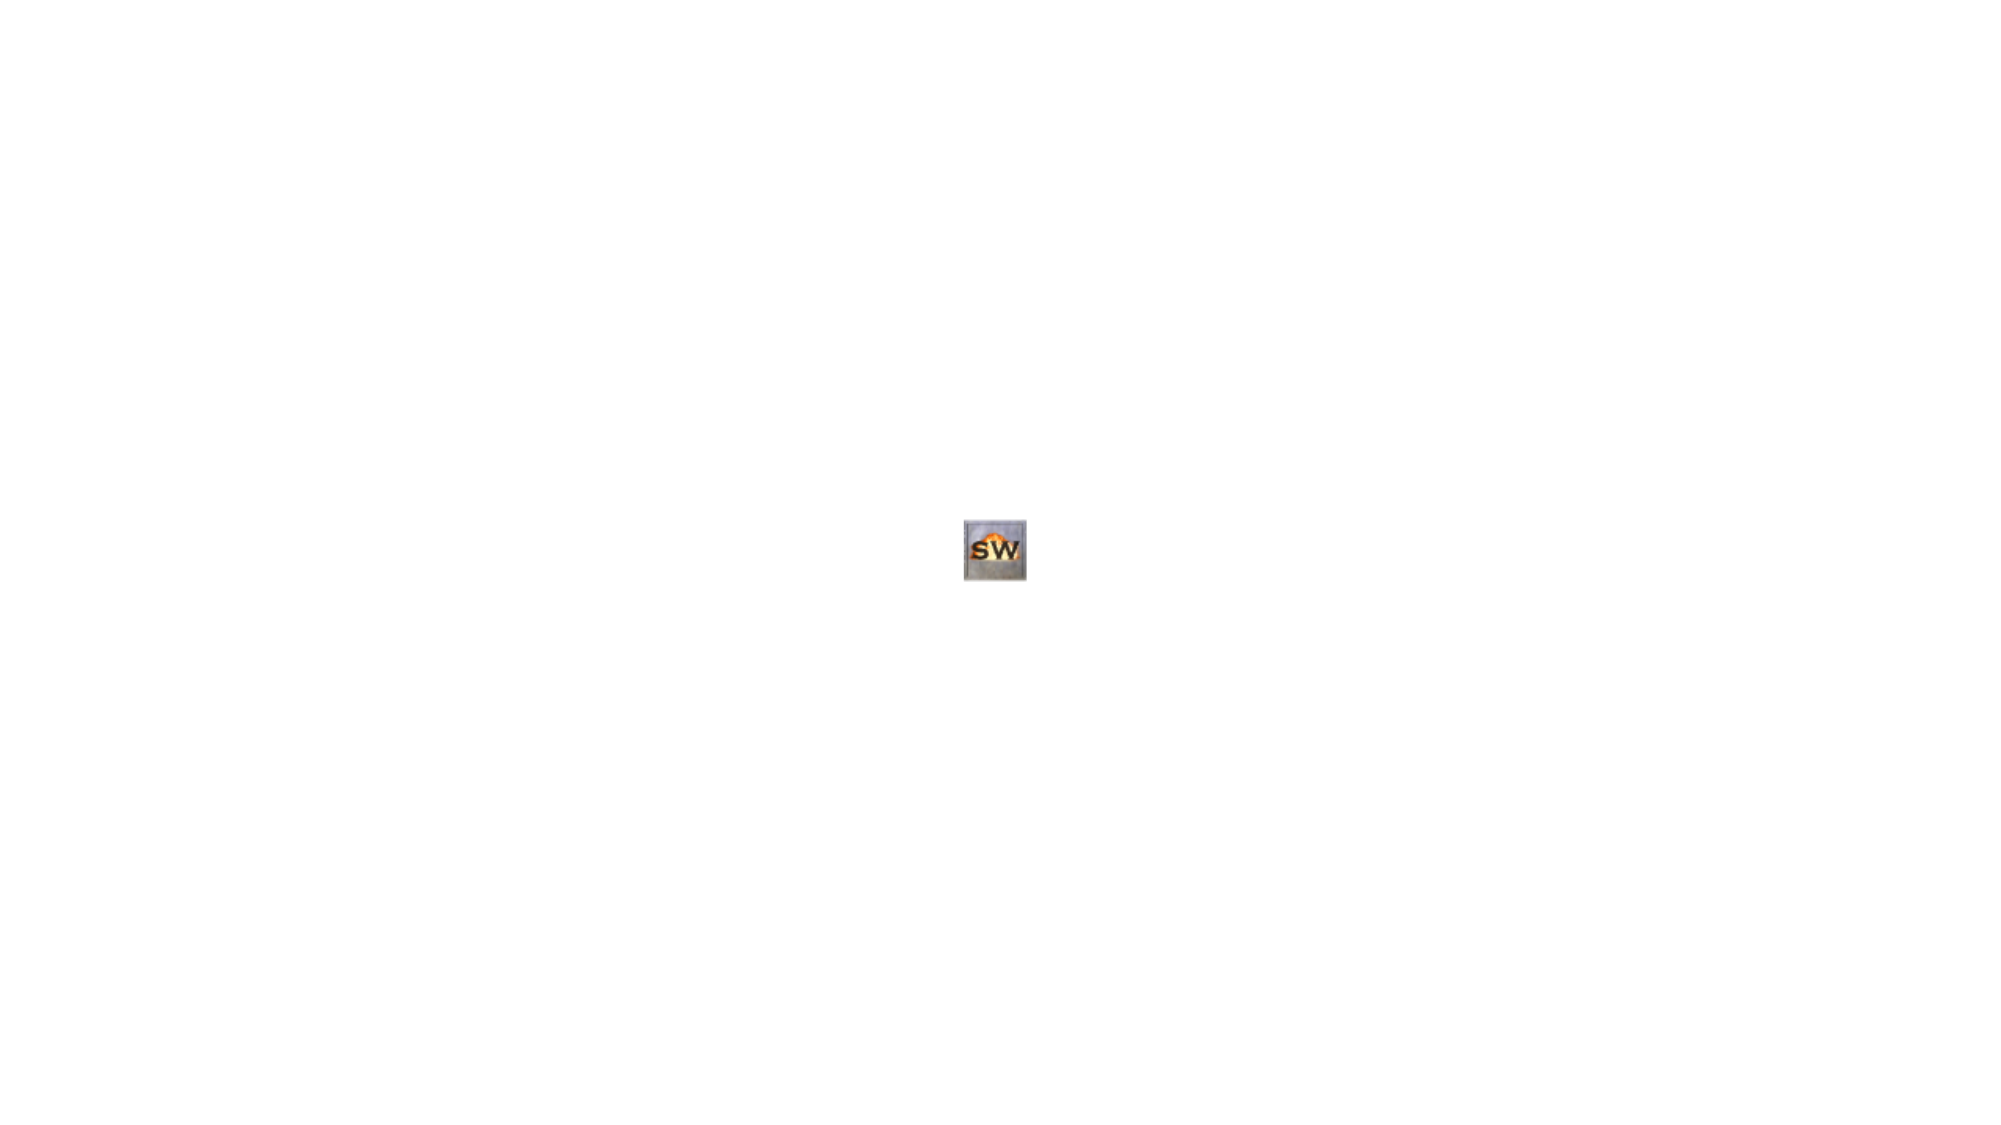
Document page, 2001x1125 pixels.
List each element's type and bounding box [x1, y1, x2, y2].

picture [963, 519, 1027, 582]
